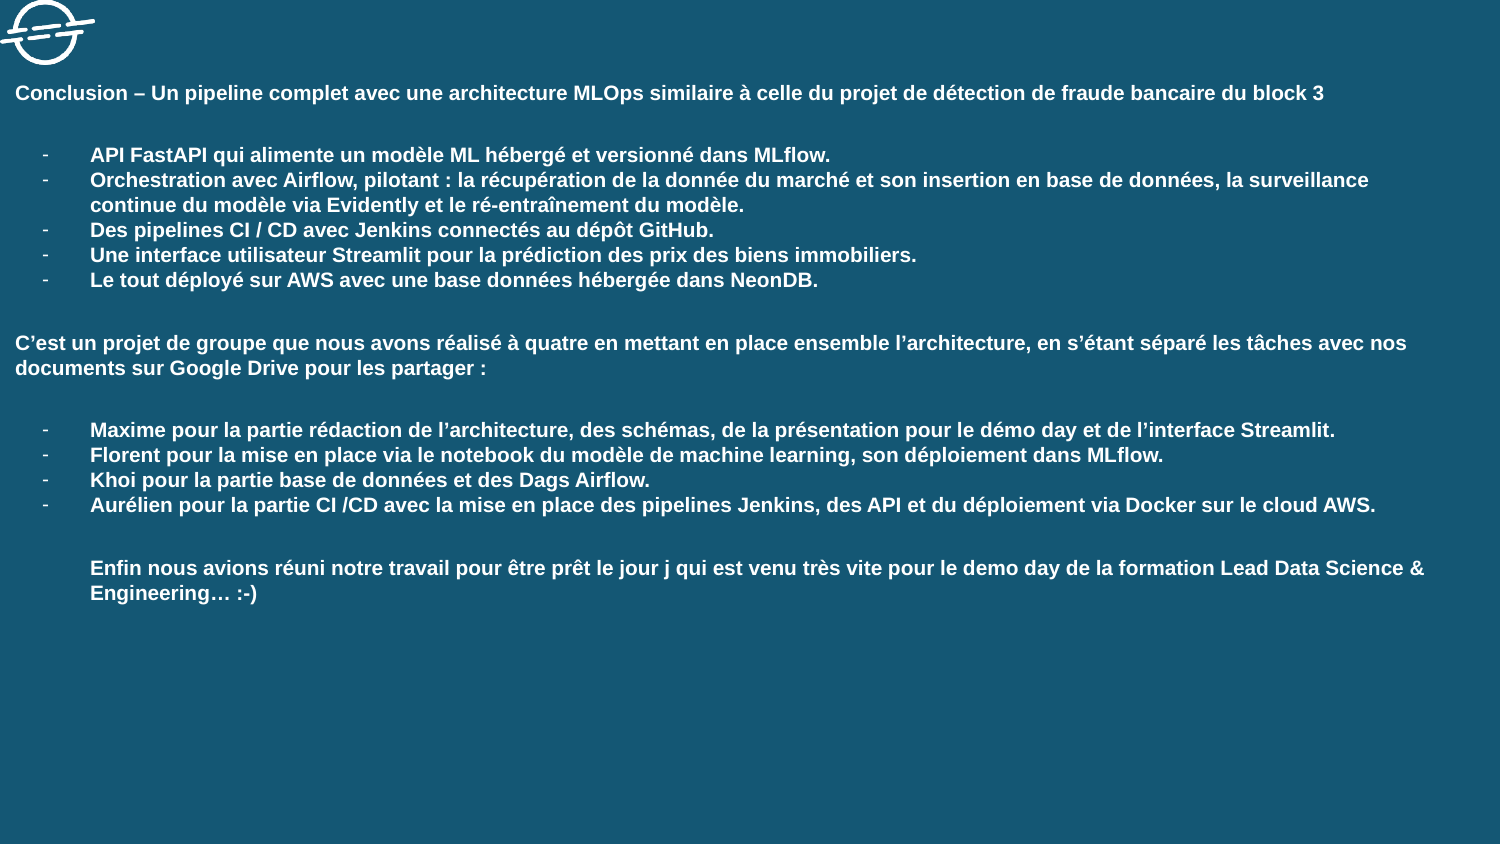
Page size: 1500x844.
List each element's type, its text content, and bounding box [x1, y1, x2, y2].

title Conclusion – Un pipeline complet avec une architecture MLOps similaire à celle du projet de détection de fraude bancaire du block 3 API FastAPI qui alimente un modèle ML hébergé et versionné dans MLflow. Orchestration avec Airflow, pilotant : la récupération de la donnée du marché et son insertion en base de données, la surveillance continue du modèle via Evidently et le ré-entraînement du modèle. Des pipelines CI / CD avec Jenkins connectés au dépôt GitHub. Une interface utilisateur Streamlit pour la prédiction des prix des biens immobiliers. Le tout déployé sur AWS avec une base données hébergée dans NeonDB. C’est un projet de groupe que nous avons réalisé à quatre en mettant en place ensemble l’architecture, en s’étant séparé les tâches avec nos documents sur Google Drive pour les partager : Maxime pour la partie rédaction de l’architecture, des schémas, de la présentation pour le démo day et de l’interface Streamlit. Florent pour la mise en place via le notebook du modèle de machine learning, son déploiement dans MLflow. Khoi pour la partie base de données et des Dags Airflow. Aurélien pour la partie CI /CD avec la mise en place des pipelines Jenkins, des API et du déploiement via Docker sur le cloud AWS. Enfin nous avions réuni notre travail pour être prêt le jour j qui est venu très vite pour le demo day de la formation Lead Data Science & Engineering… :-) [0, 64, 1469, 835]
picture [0, 0, 95, 65]
